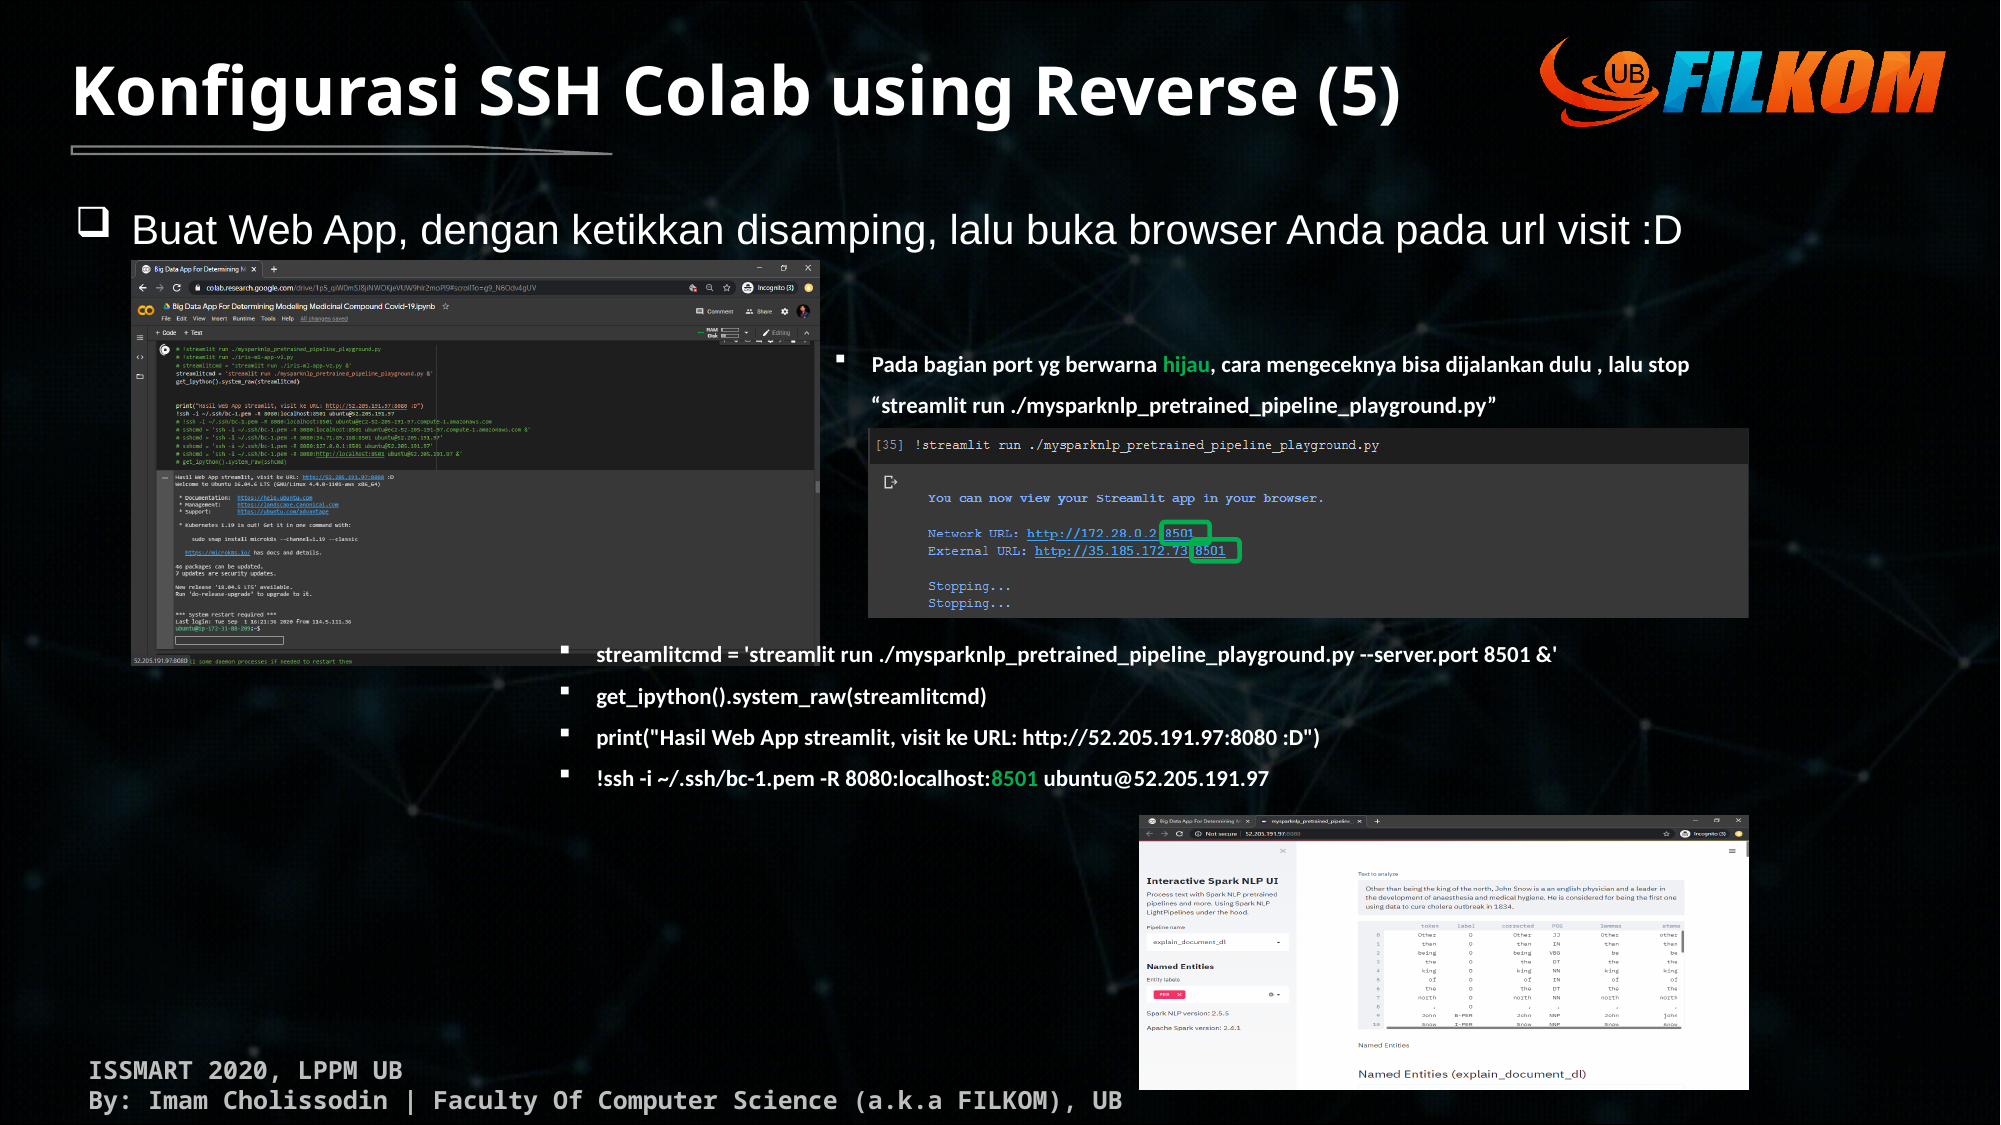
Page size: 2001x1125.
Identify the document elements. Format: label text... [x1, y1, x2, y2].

picture [1139, 815, 1749, 1090]
picture [867, 428, 1749, 618]
title Konfigurasi SSH Colab using Reverse (5) [55, 13, 1453, 175]
text_box [0, 0, 2000, 1125]
text_box ISSMART 2020, LPPM UB By: Imam Cholissodin | Faculty Of Computer Science (a.k.a FILKOM), UB [73, 1047, 1326, 1122]
text_box streamlitcmd = 'streamlit run ./mysparknlp_pretrained_pipeline_playground.py --server.port 8501 &' get_ipython().system_raw(streamlitcmd) print("Hasil Web App streamlit, visit ke URL: http://52.205.191.97:8080 :D") !ssh -i ~/.ssh/bc-1.pem -R 8080:localhost:8501 ubuntu@52.205.191.97 [543, 638, 1746, 814]
text_box Buat Web App, dengan ketikkan disamping, lalu buka browser Anda pada url visit :D [60, 195, 1941, 1027]
text_box Pada bagian port yg berwarna hijau, cara mengeceknya bisa dijalankan dulu , lalu stop “streamlit run ./mysparknlp_pretrained_pipeline_playground.py” [820, 348, 1941, 523]
text_box [70, 145, 613, 156]
picture [131, 260, 820, 666]
picture [1540, 36, 1946, 127]
